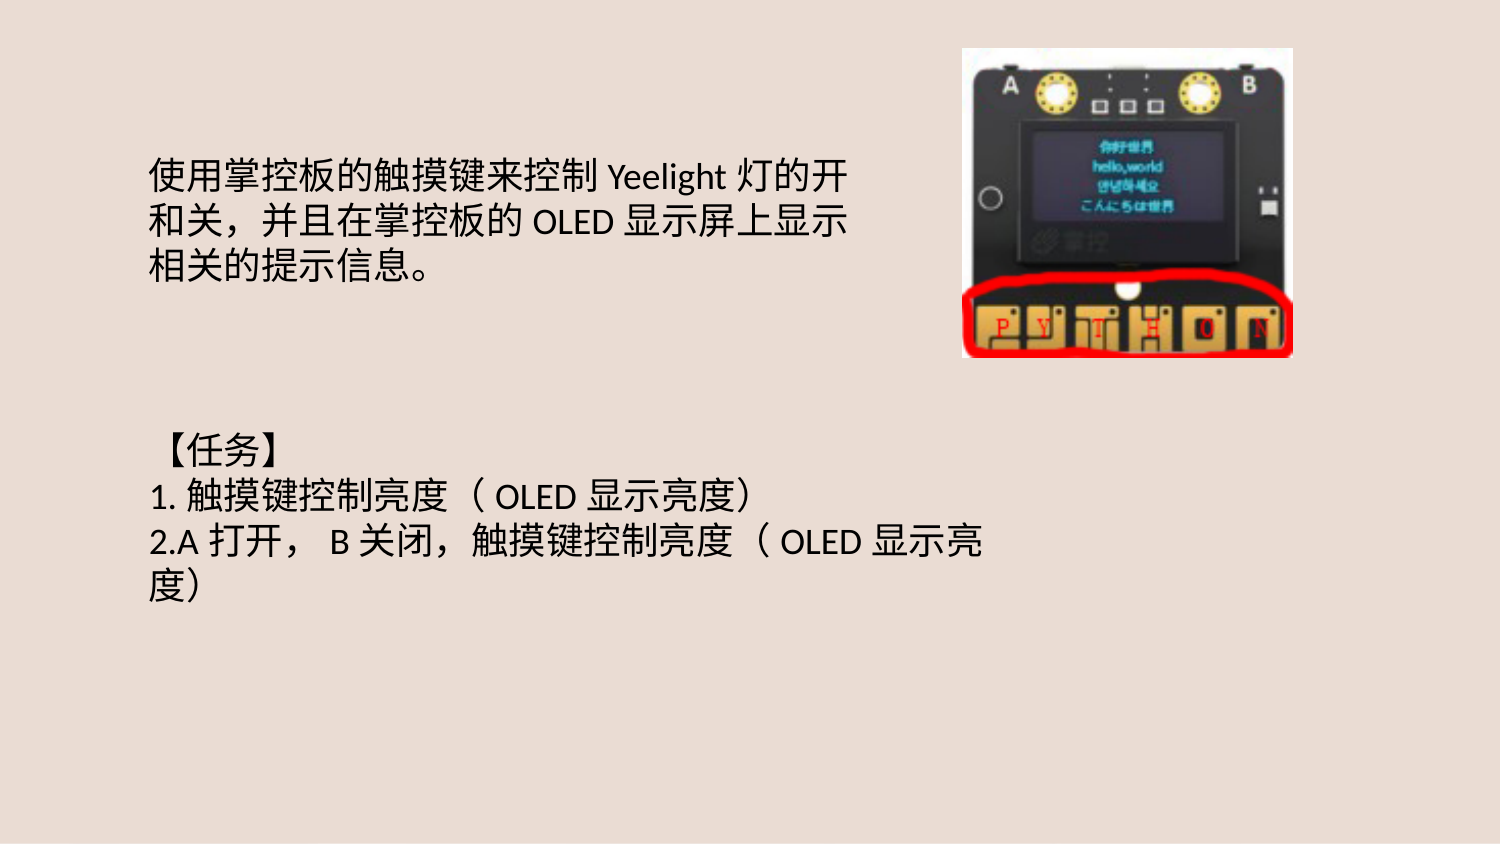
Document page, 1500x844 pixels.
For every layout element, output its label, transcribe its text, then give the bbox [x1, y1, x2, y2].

text_box 使用掌控板的触摸键来控制Yeelight灯的开和关，并且在掌控板的OLED显示屏上显示相关的提示信息。 [134, 144, 884, 295]
text_box 【任务】 1.触摸键控制亮度（OLED显示亮度） 2.A打开，B关闭，触摸键控制亮度（OLED显示亮度） [134, 419, 1058, 615]
picture [962, 47, 1293, 359]
